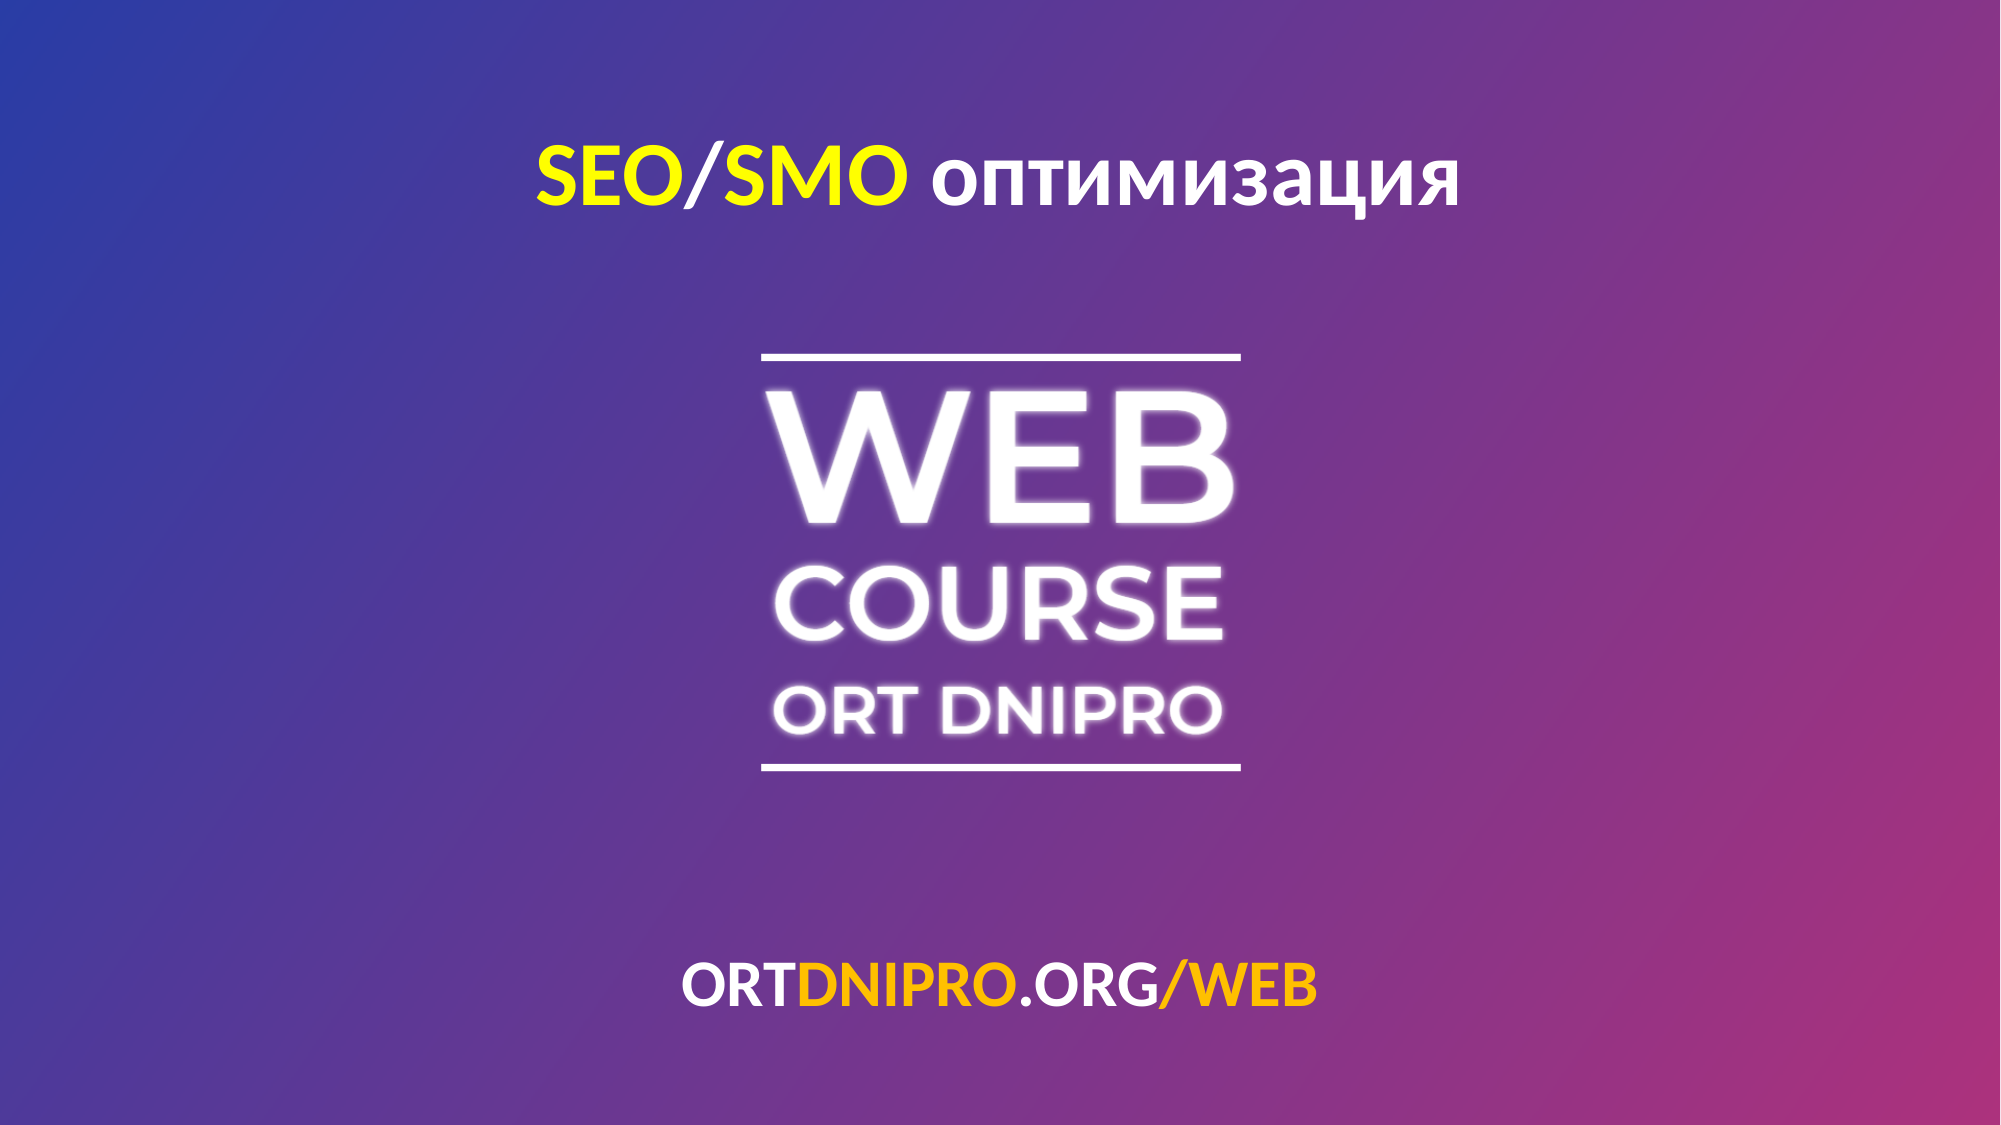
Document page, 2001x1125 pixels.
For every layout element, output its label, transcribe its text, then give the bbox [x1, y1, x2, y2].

picture [0, 0, 2001, 1125]
text_box ORTDNIPRO.ORG/WEB [0, 932, 2000, 1028]
text_box SEO/SMO оптимизация [0, 106, 2000, 231]
